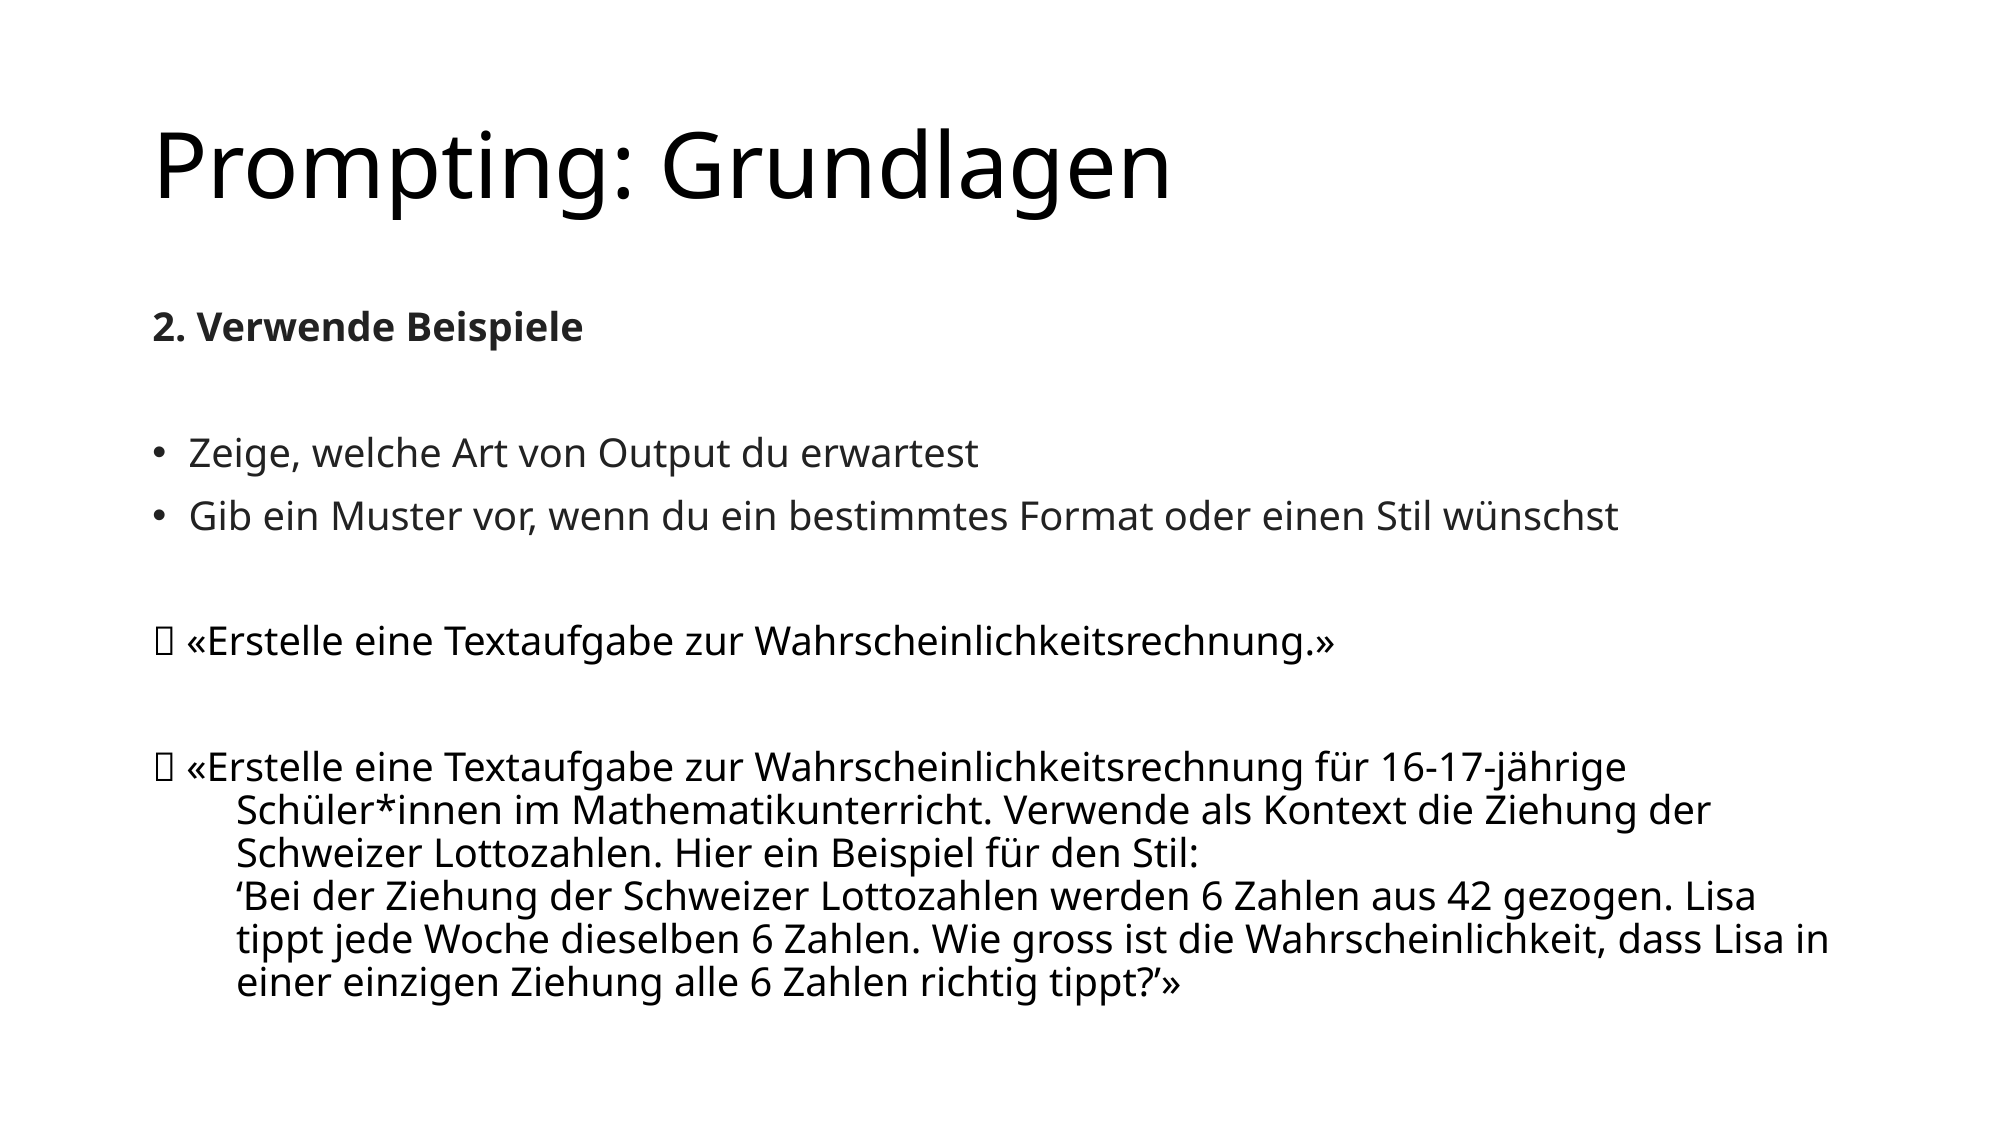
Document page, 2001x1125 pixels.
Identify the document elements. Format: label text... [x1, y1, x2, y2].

title Prompting: Grundlagen [137, 59, 1863, 278]
list 2. Verwende Beispiele Zeige, welche Art von Output du erwartest Gib ein Muster vor, wenn du ein bestimmtes Format oder einen Stil wünschst ❌ «Erstelle eine Textaufgabe zur Wahrscheinlichkeitsrechnung.» ✅ «Erstelle eine Textaufgabe zur Wahrscheinlichkeitsrechnung für 16-17-jährige Schüler*innen im Mathematikunterricht. Verwende als Kontext die Ziehung der Schweizer Lottozahlen. Hier ein Beispiel für den Stil: ‘Bei der Ziehung der Schweizer Lottozahlen werden 6 Zahlen aus 42 gezogen. Lisa tippt jede Woche dieselben 6 Zahlen. Wie gross ist die Wahrscheinlichkeit, dass Lisa in einer einzigen Ziehung alle 6 Zahlen richtig tippt?’» [137, 299, 1863, 1014]
